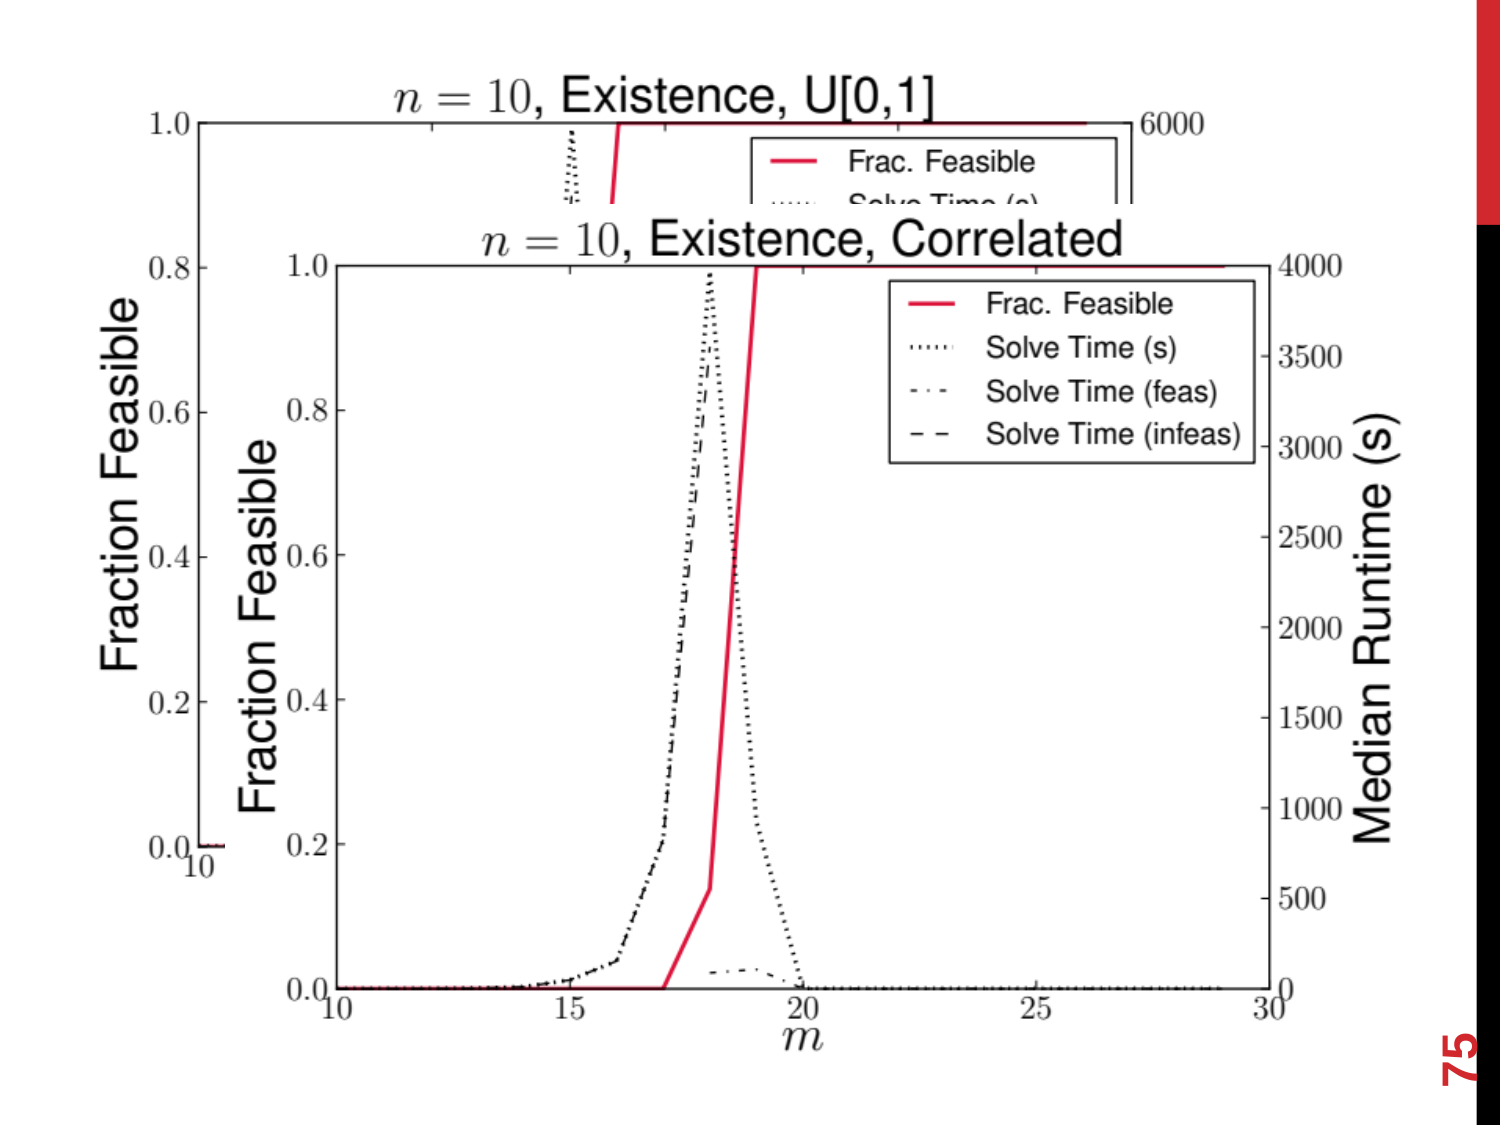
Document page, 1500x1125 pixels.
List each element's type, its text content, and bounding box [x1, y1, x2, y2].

picture [86, 61, 1413, 1063]
slide_number 75 [1427, 887, 1488, 1104]
